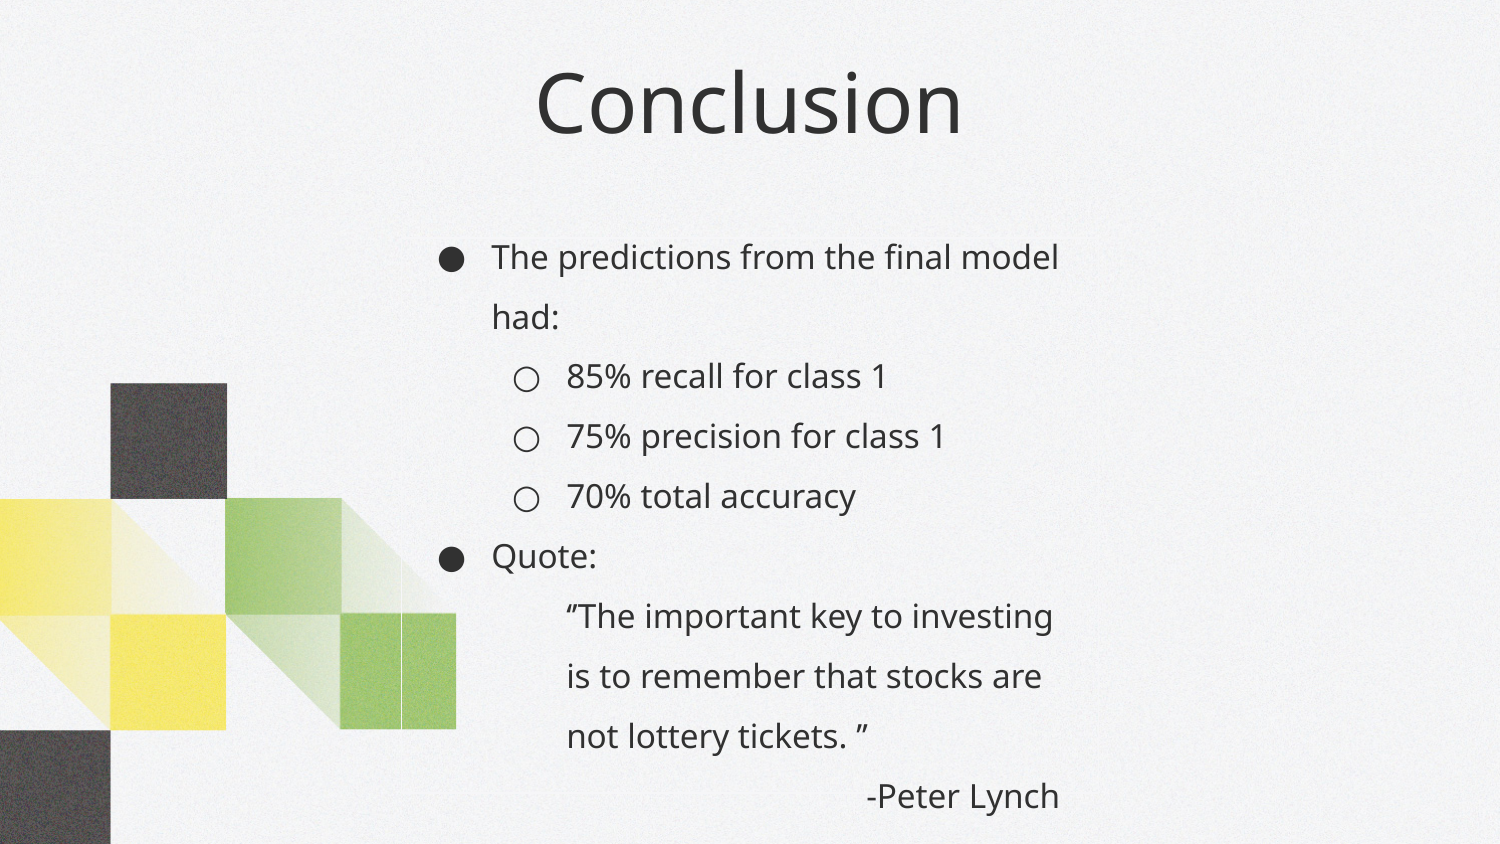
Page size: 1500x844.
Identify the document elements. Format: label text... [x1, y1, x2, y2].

subtitle The predictions from the final model had: 85% recall for class 1 75% precision for class 1 70% total accuracy Quote: ‘’The important key to investing is to remember that stocks are not lottery tickets. ’’ -Peter Lynch [400, 236, 1100, 795]
title Conclusion [0, 0, 1500, 201]
picture [0, 201, 1500, 844]
